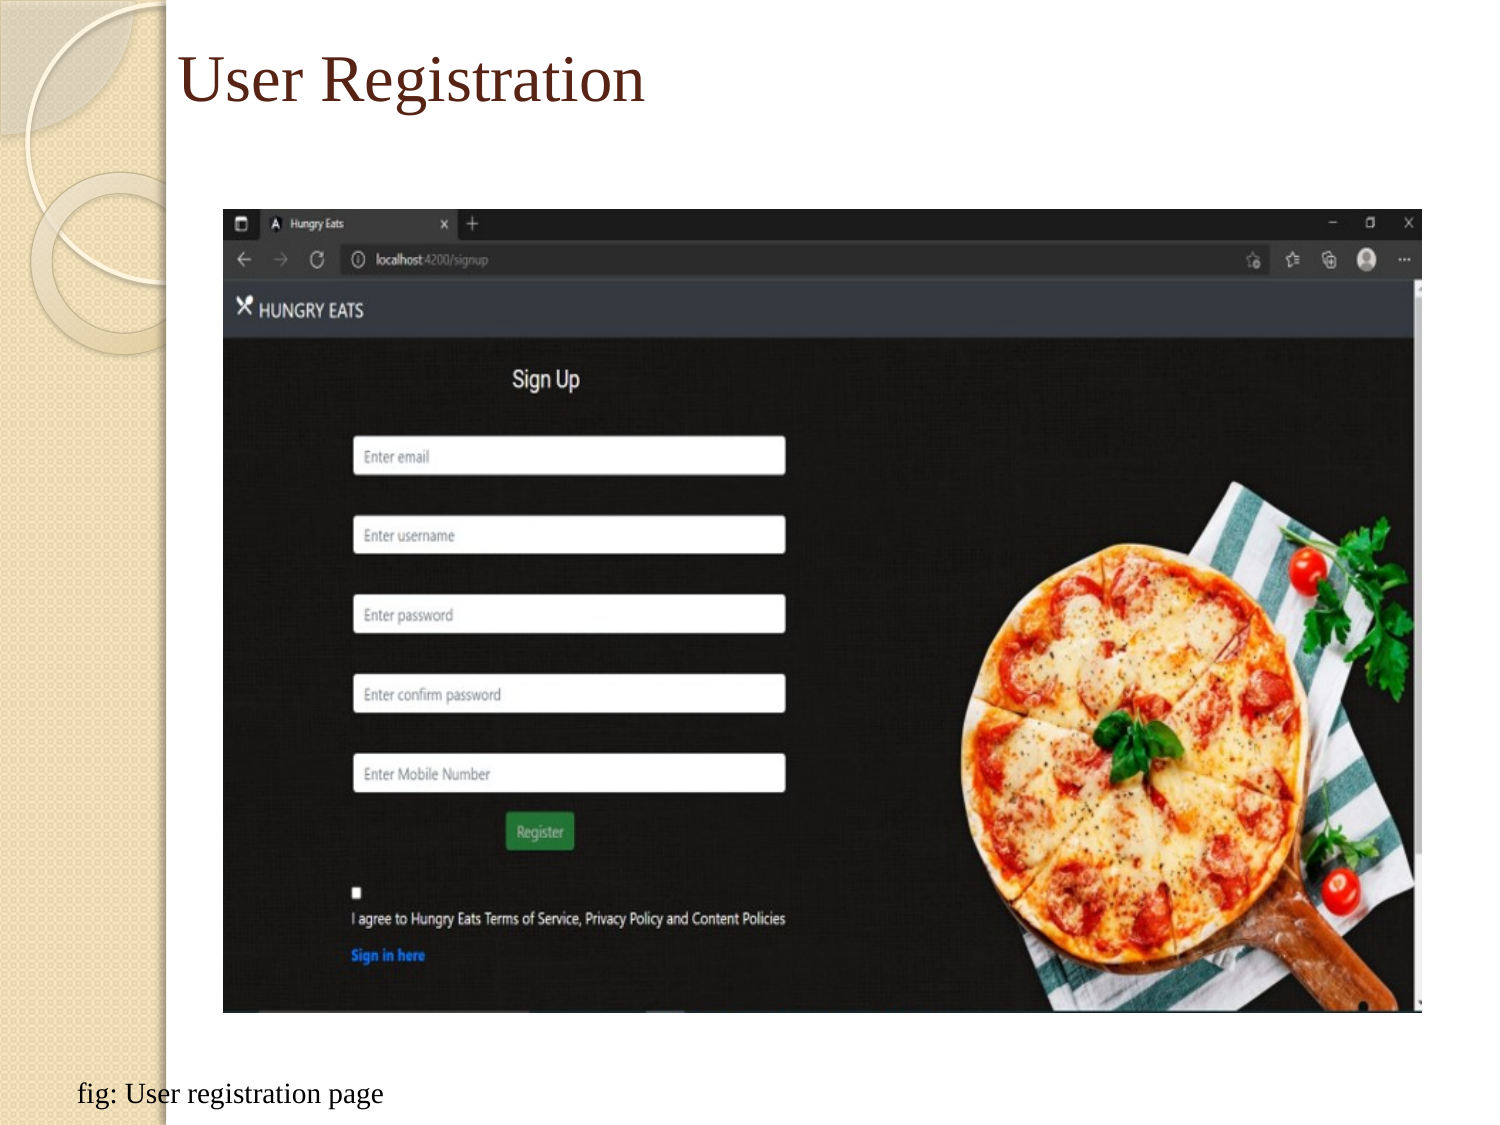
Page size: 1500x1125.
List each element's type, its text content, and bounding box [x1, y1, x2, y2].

picture [222, 209, 1422, 1013]
list fig: User registration page [0, 137, 1500, 1125]
title User Registration [162, 0, 1393, 137]
